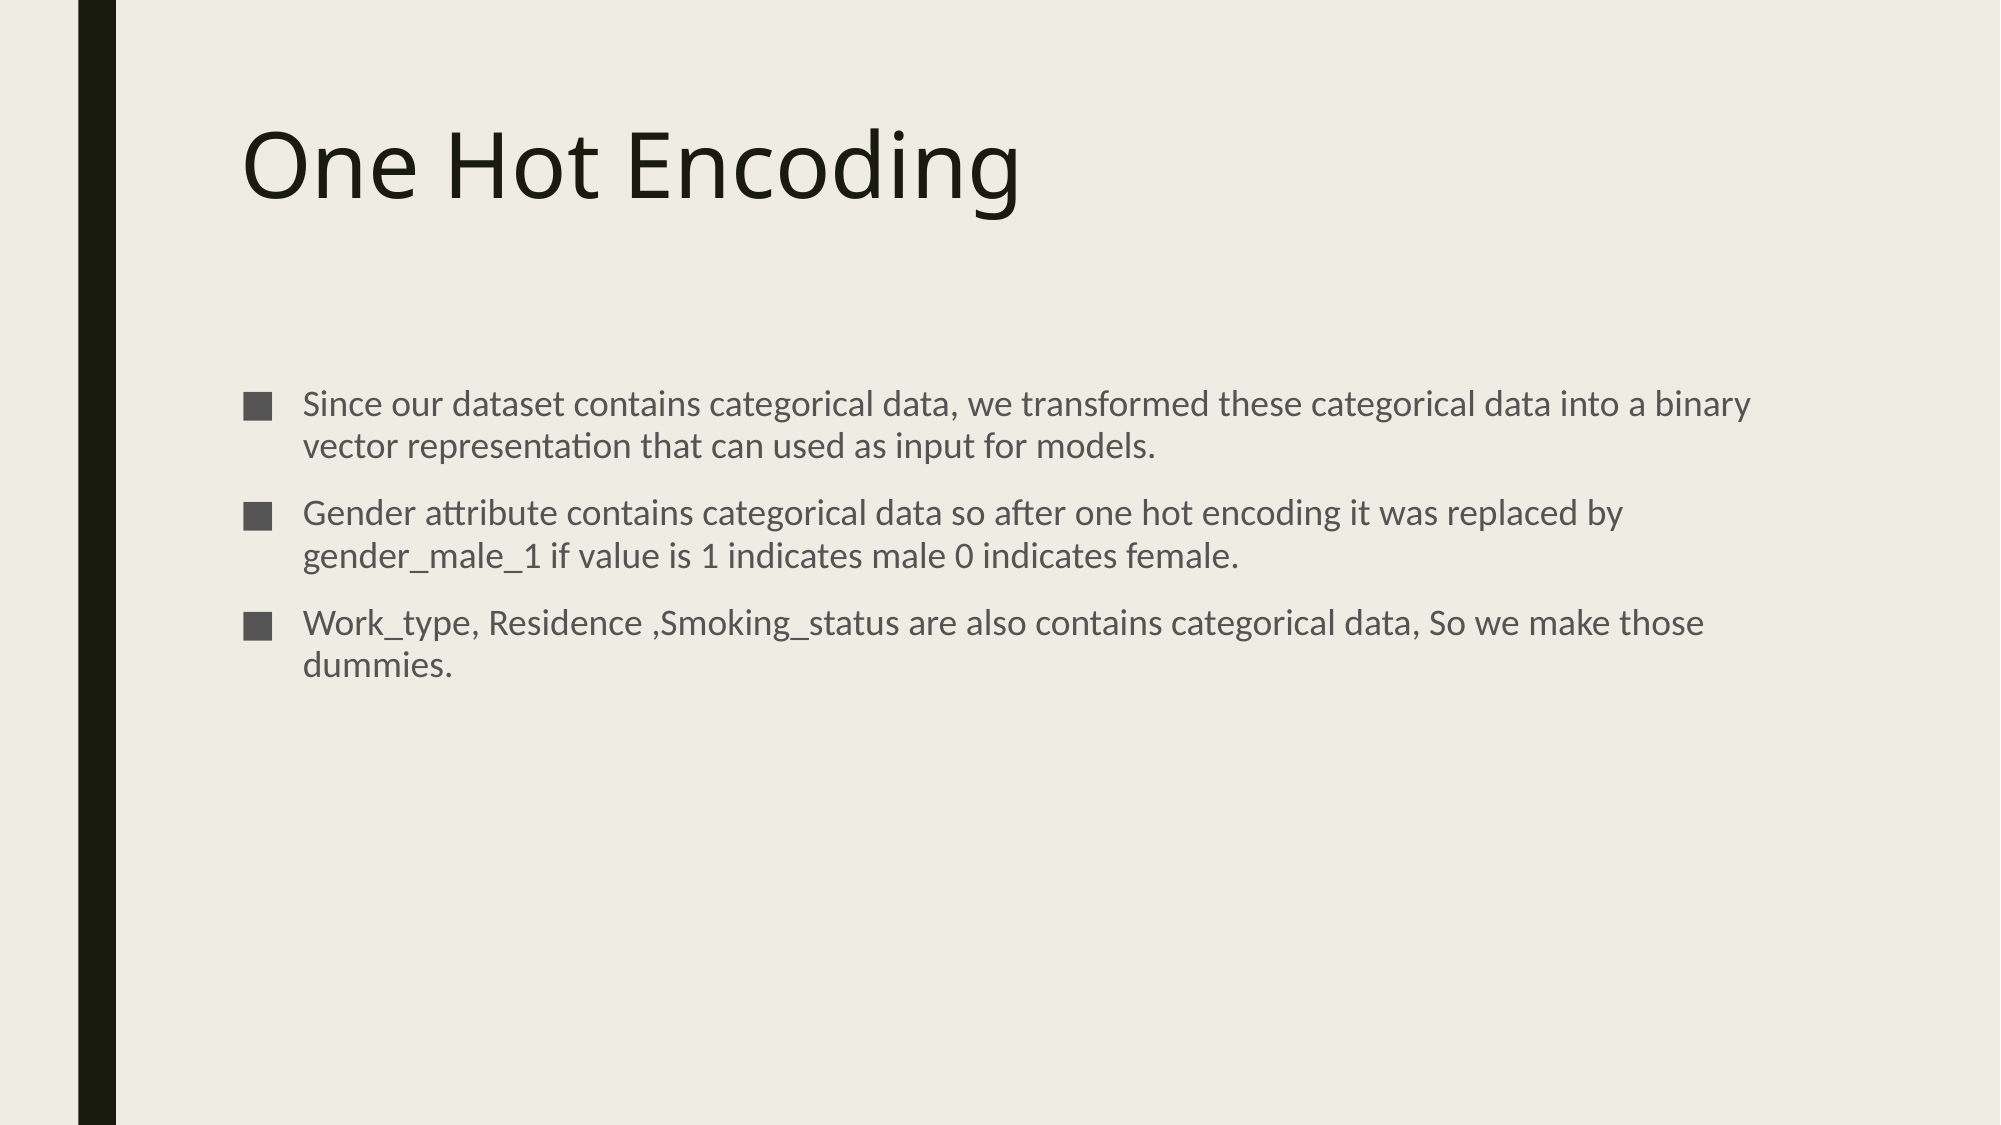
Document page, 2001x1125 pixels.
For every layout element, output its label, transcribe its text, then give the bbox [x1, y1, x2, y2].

list Since our dataset contains categorical data, we transformed these categorical data into a binary vector representation that can used as input for models. Gender attribute contains categorical data so after one hot encoding it was replaced by gender_male_1 if value is 1 indicates male 0 indicates female. Work_type, Residence ,Smoking_status are also contains categorical data, So we make those dummies. [225, 375, 1800, 963]
title One Hot Encoding [225, 112, 1800, 357]
